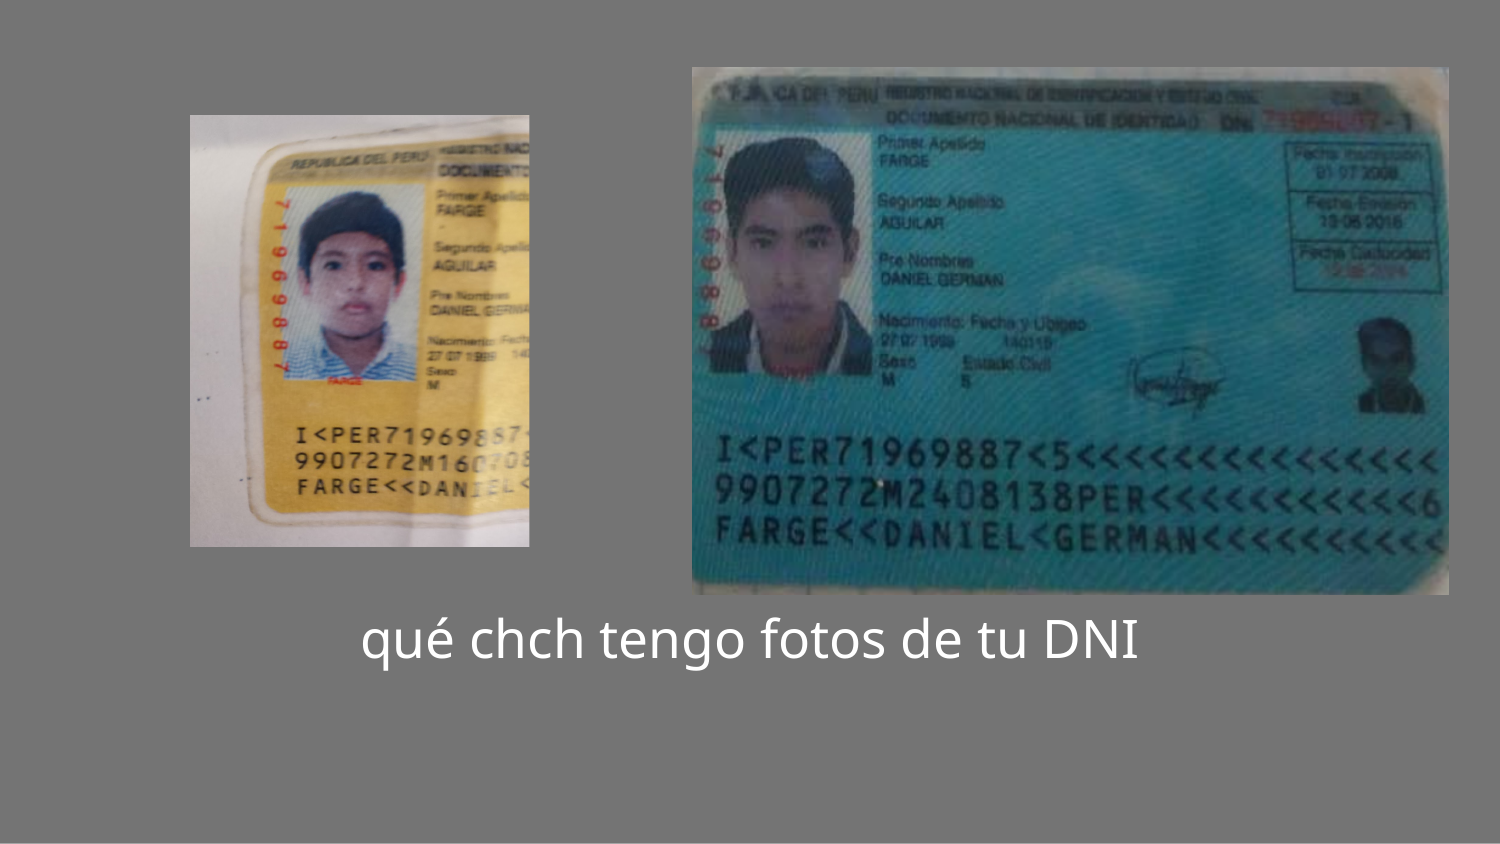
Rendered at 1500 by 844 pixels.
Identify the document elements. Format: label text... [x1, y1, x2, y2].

picture [692, 66, 1450, 596]
picture [189, 115, 530, 547]
text_box [0, 0, 1500, 844]
title qué chch tengo fotos de tu DNI [51, 590, 1449, 685]
